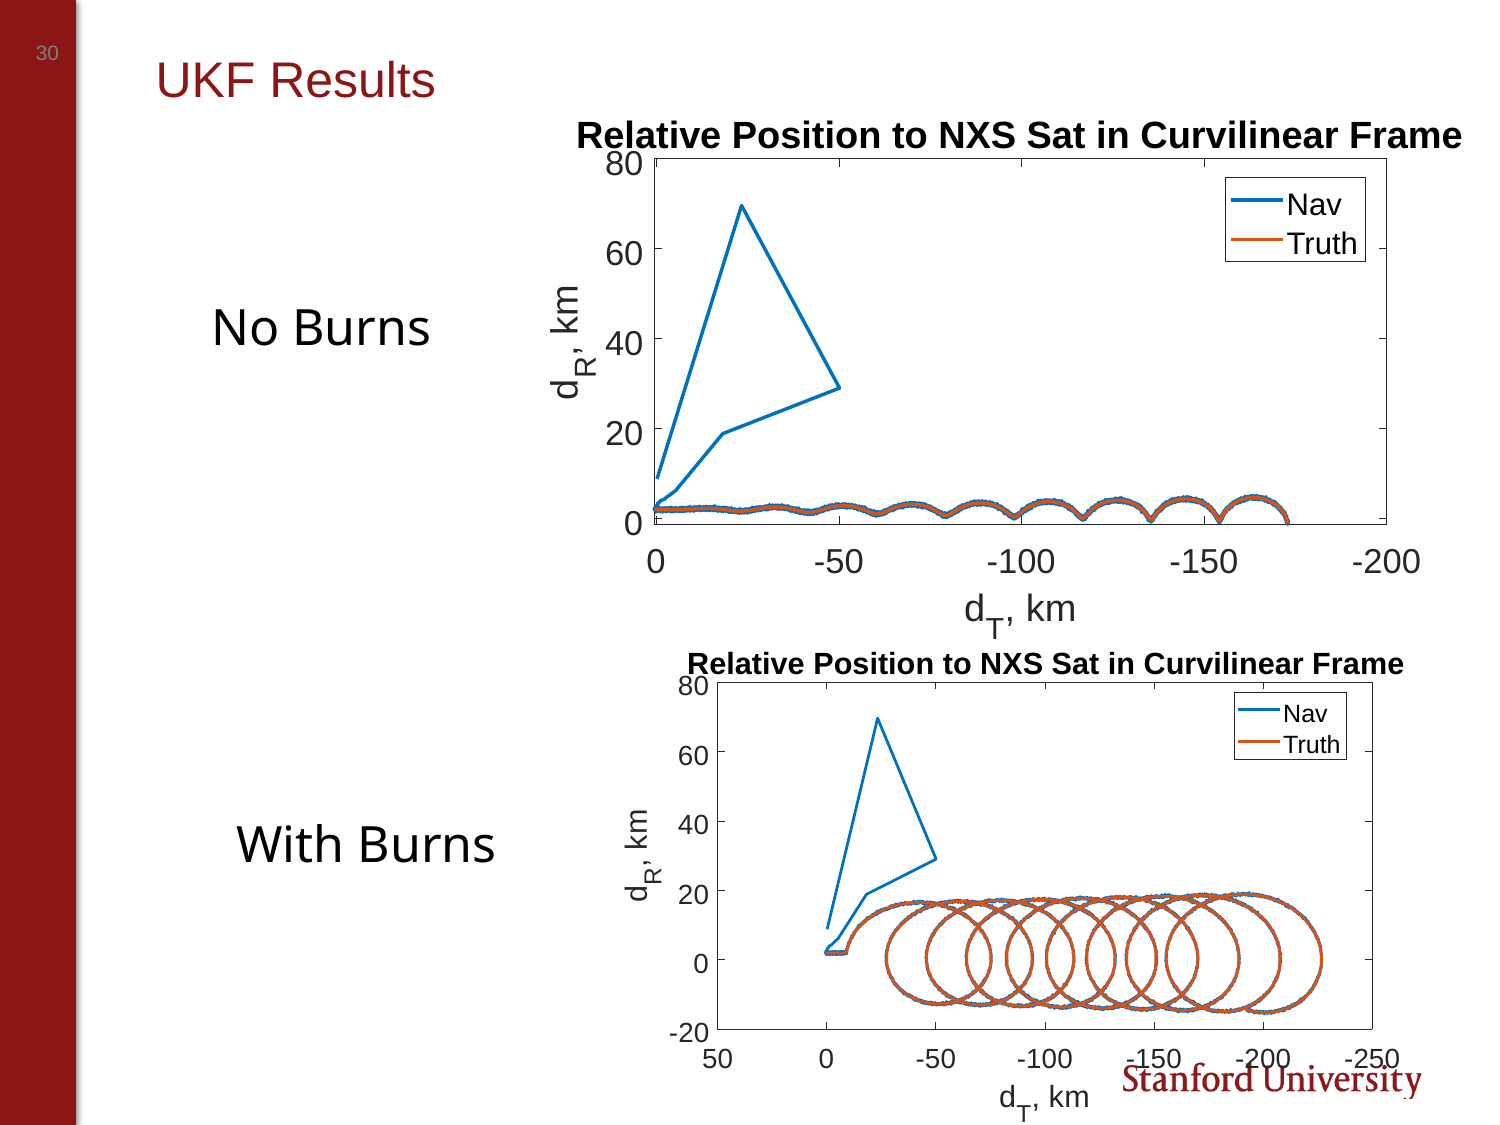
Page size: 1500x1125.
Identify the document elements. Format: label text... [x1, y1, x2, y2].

text_box With Burns [221, 805, 516, 880]
picture [531, 101, 1477, 1125]
title UKF Results [155, 8, 1420, 115]
text_box No Burns [196, 287, 491, 363]
